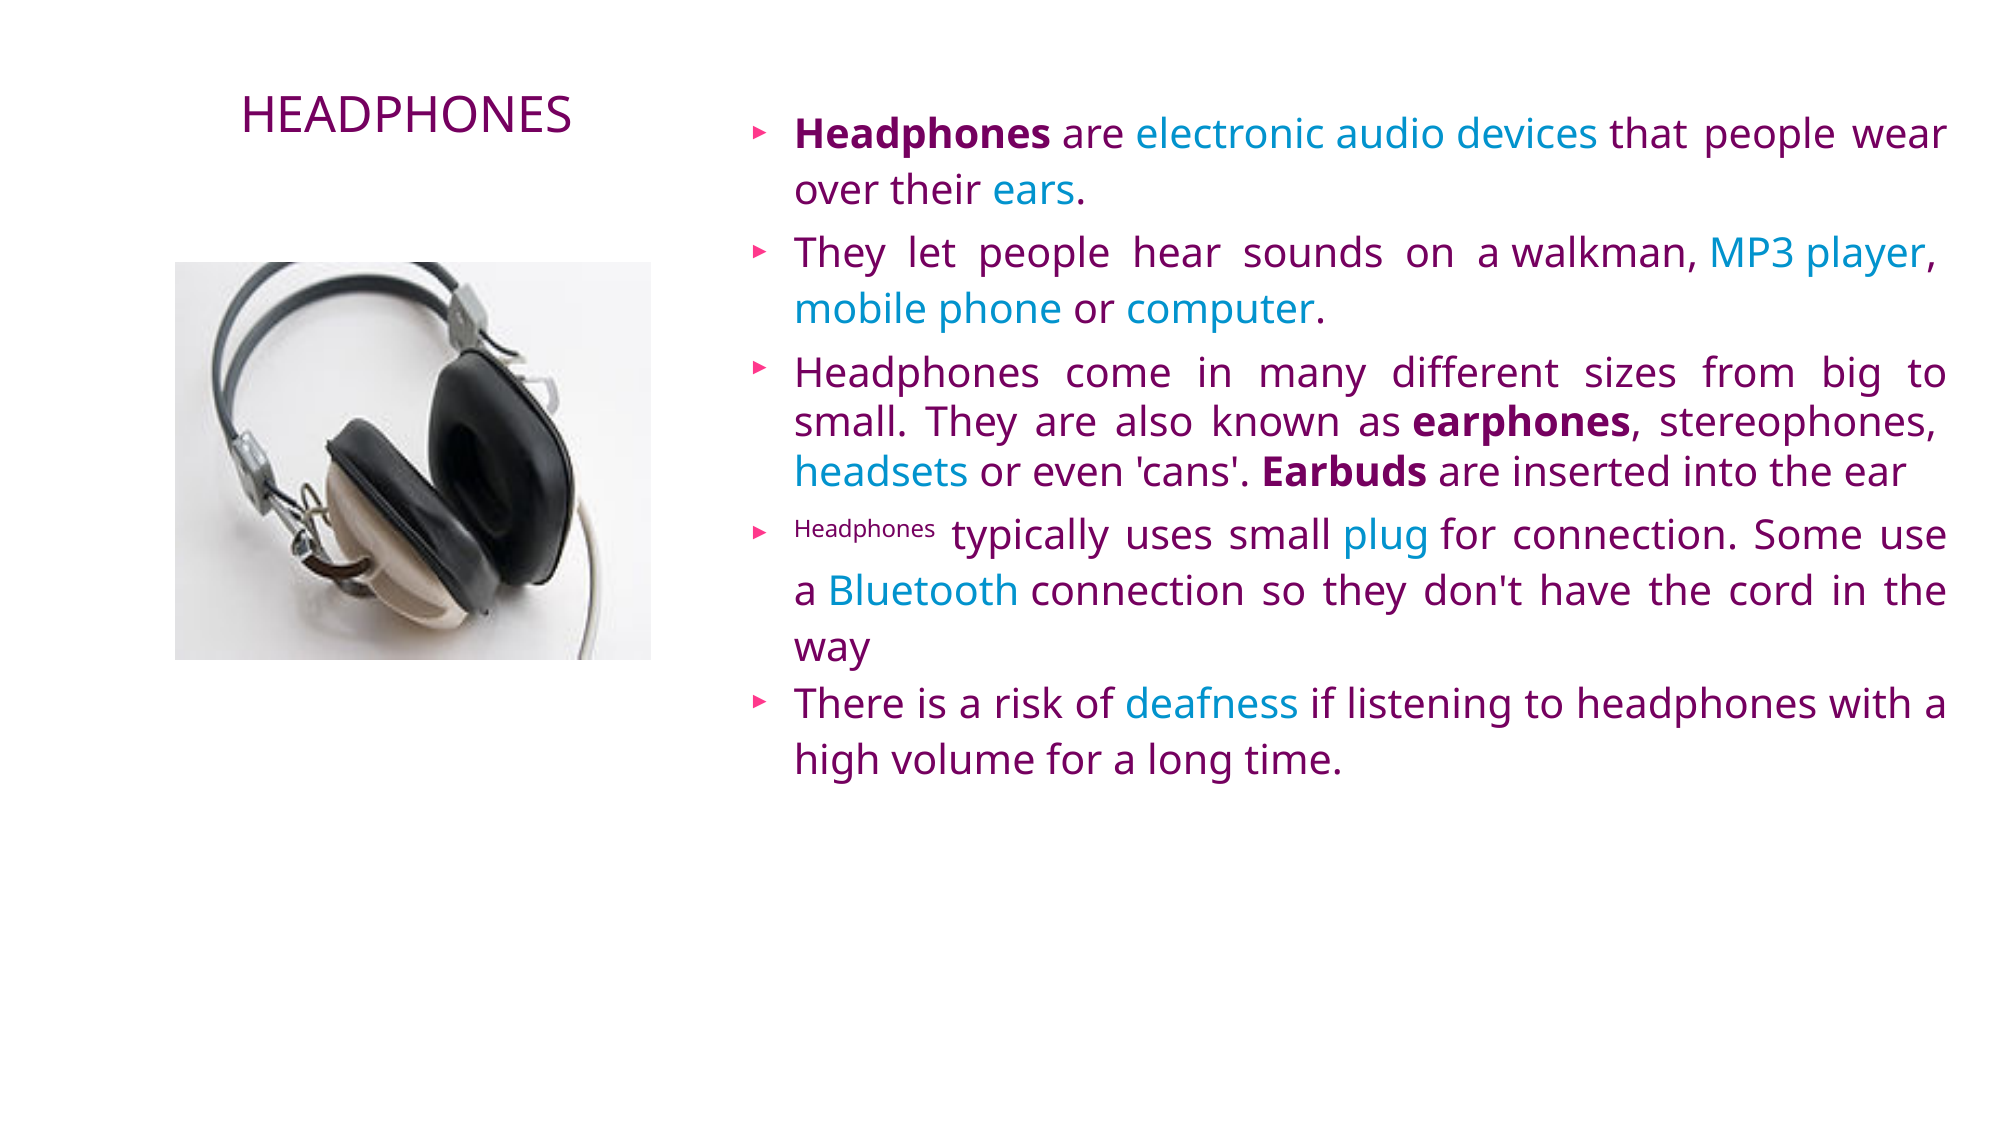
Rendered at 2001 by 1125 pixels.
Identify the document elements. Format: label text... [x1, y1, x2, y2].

list Headphones are electronic audio devices that people wear over their ears. They let people hear sounds on a walkman, MP3 player, mobile phone or computer. Headphones come in many different sizes from big to small. They are also known as earphones, stereophones, headsets or even 'cans'. Earbuds are inserted into the ear Headphones typically uses small plug for connection. Some use a Bluetooth connection so they don't have the cord in the way There is a risk of deafness if listening to headphones with a high volume for a long time. [725, 99, 1963, 800]
picture [174, 262, 651, 660]
title HEADPHONES [200, 75, 588, 163]
